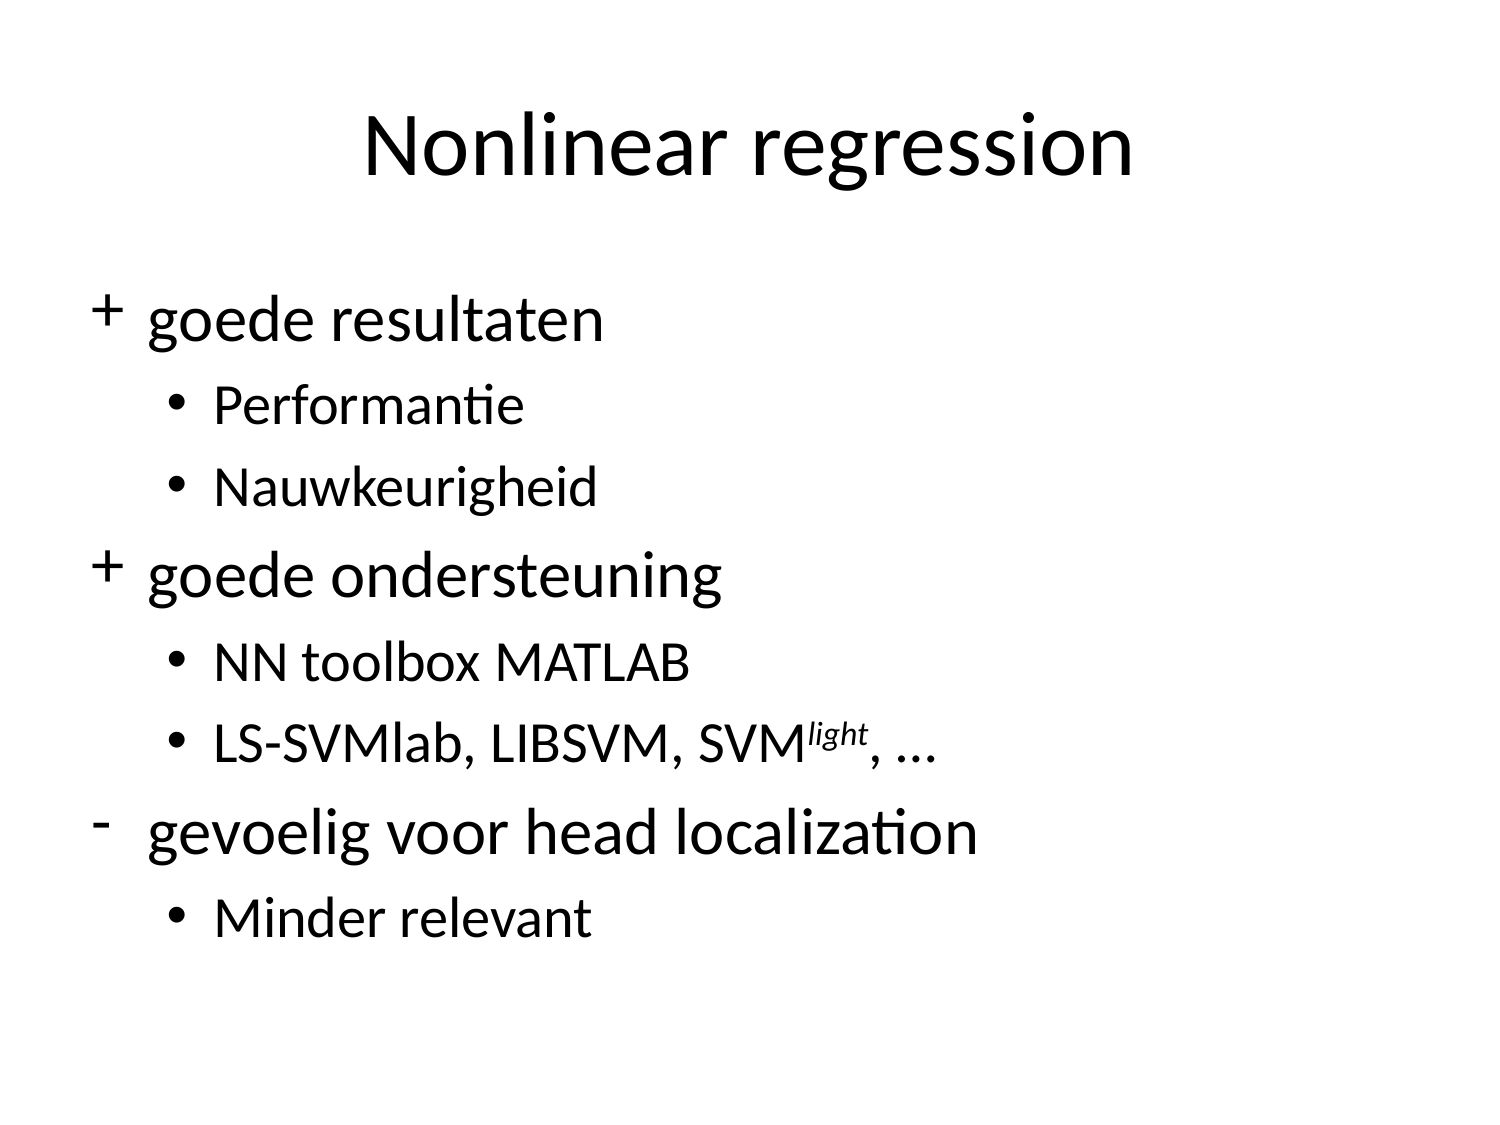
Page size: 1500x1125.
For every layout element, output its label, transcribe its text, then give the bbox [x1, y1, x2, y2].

list goede resultaten Performantie Nauwkeurigheid goede ondersteuning NN toolbox Matlab LS-SVMlab, LIBSVM, SVMlight, … gevoelig voor head localization Minder relevant [76, 267, 1427, 1010]
title Nonlinear regression [75, 45, 1425, 233]
